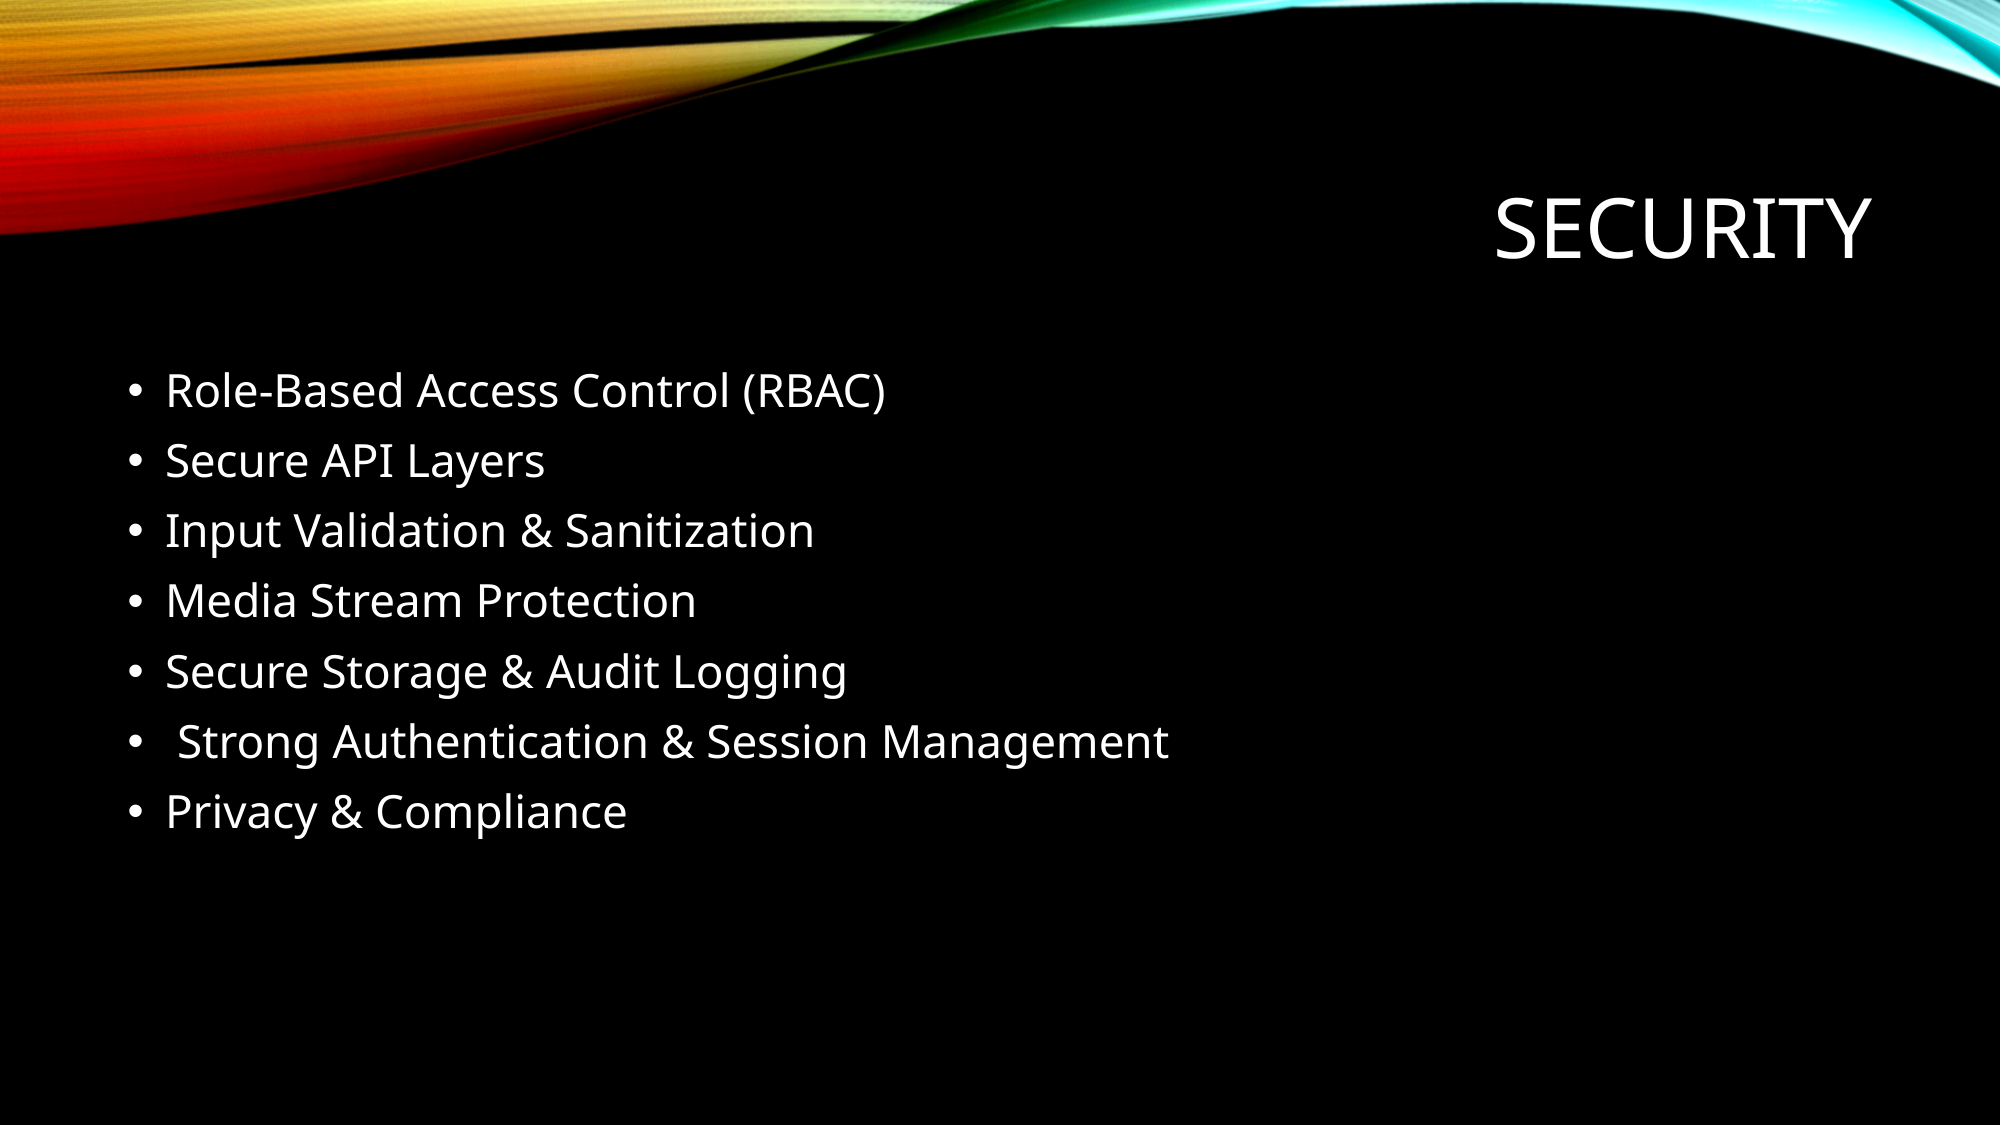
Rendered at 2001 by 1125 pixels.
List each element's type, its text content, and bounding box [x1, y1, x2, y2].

picture [0, 0, 2000, 237]
title Security [474, 125, 1888, 338]
list Role-Based Access Control (RBAC) Secure API Layers Input Validation & Sanitization Media Stream Protection Secure Storage & Audit Logging Strong Authentication & Session Management Privacy & Compliance [112, 360, 1888, 1021]
